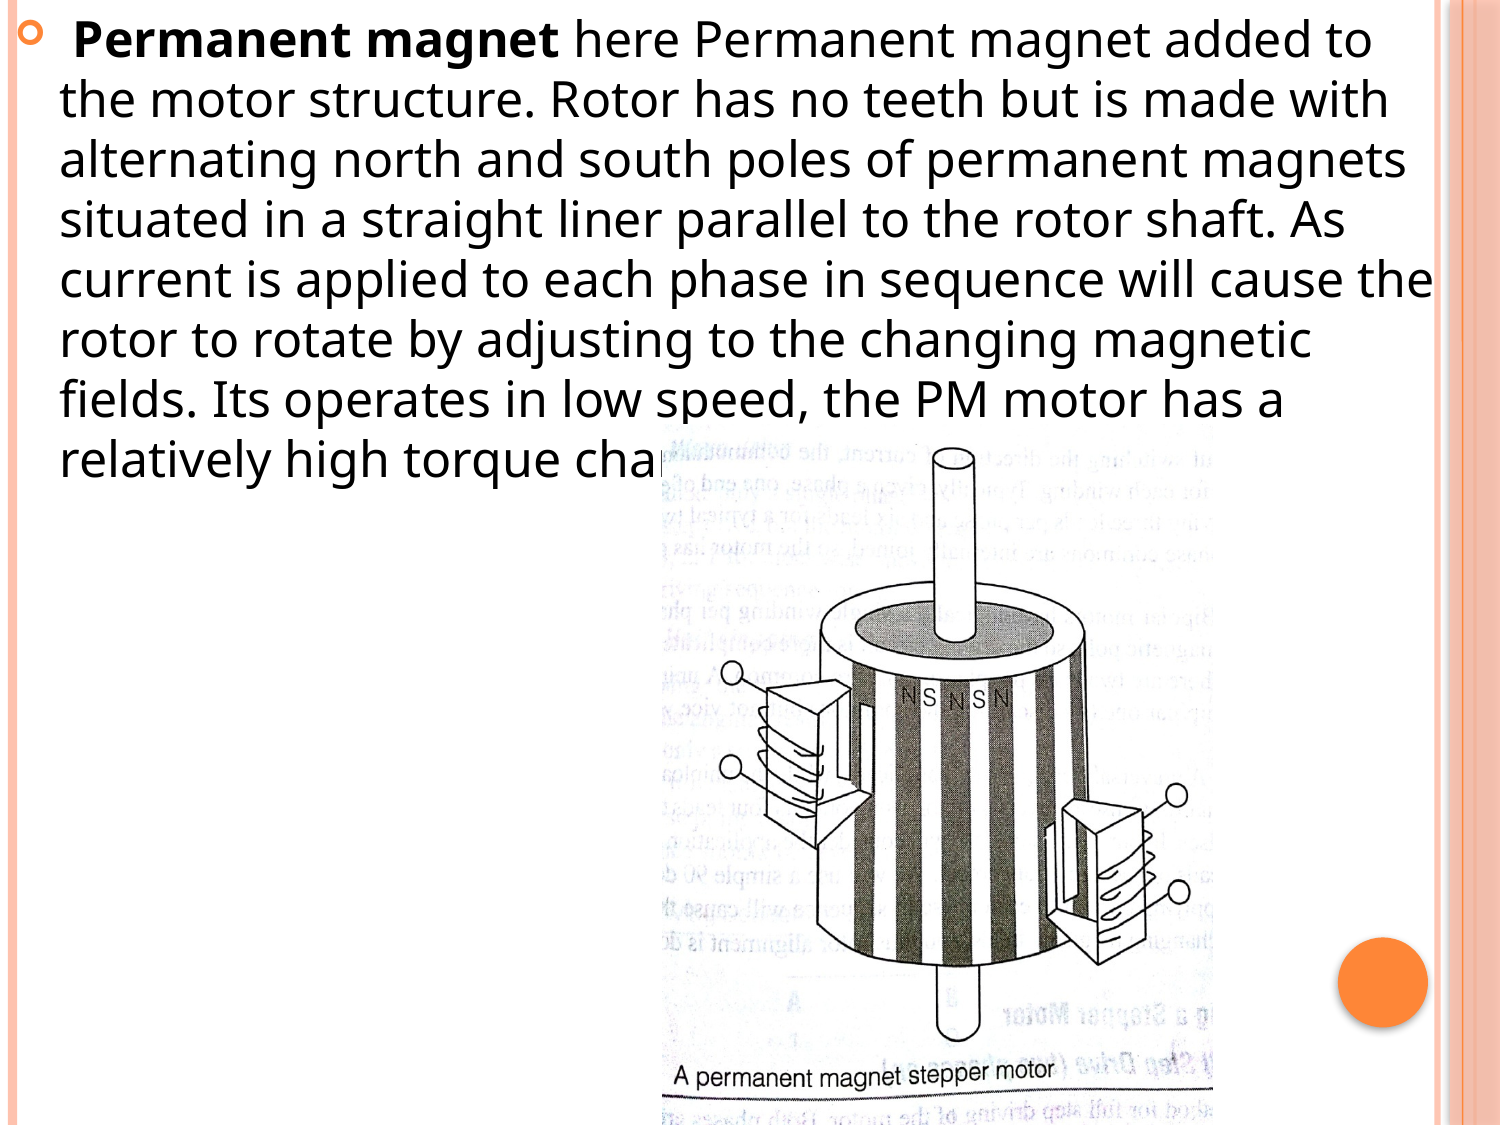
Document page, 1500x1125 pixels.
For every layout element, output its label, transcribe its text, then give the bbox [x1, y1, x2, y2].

list Permanent magnet here Permanent magnet added to the motor structure. Rotor has no teeth but is made with alternating north and south poles of permanent magnets situated in a straight liner parallel to the rotor shaft. As current is applied to each phase in sequence will cause the rotor to rotate by adjusting to the changing magnetic fields. Its operates in low speed, the PM motor has a relatively high torque characteristic. [0, 0, 1463, 1125]
picture [661, 424, 1213, 1125]
